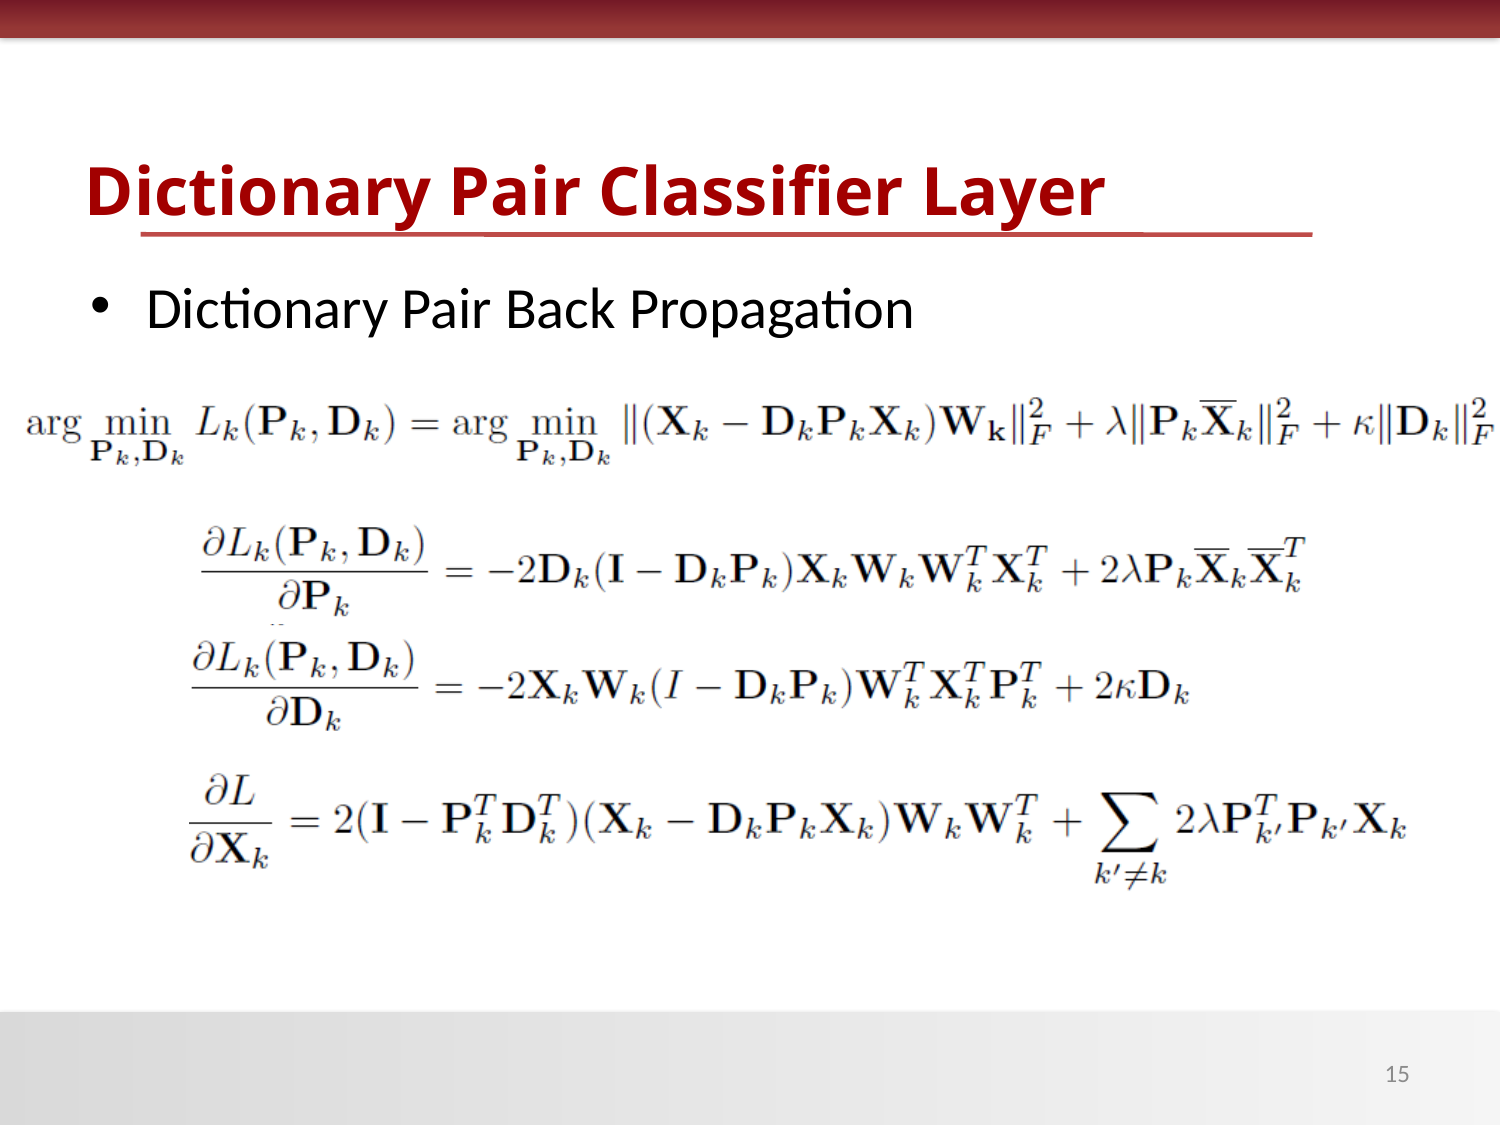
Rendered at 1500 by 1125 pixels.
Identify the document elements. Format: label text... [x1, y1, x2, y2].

slide_number 15 [1074, 1042, 1425, 1103]
picture [123, 512, 1314, 738]
text_box Dictionary Pair Classifier Layer [70, 141, 1450, 237]
list Dictionary Pair Back Propagation [75, 262, 1425, 388]
picture [188, 768, 1413, 901]
list Dictionary Pair Back Propagation [75, 484, 1425, 1005]
picture [12, 389, 1500, 476]
